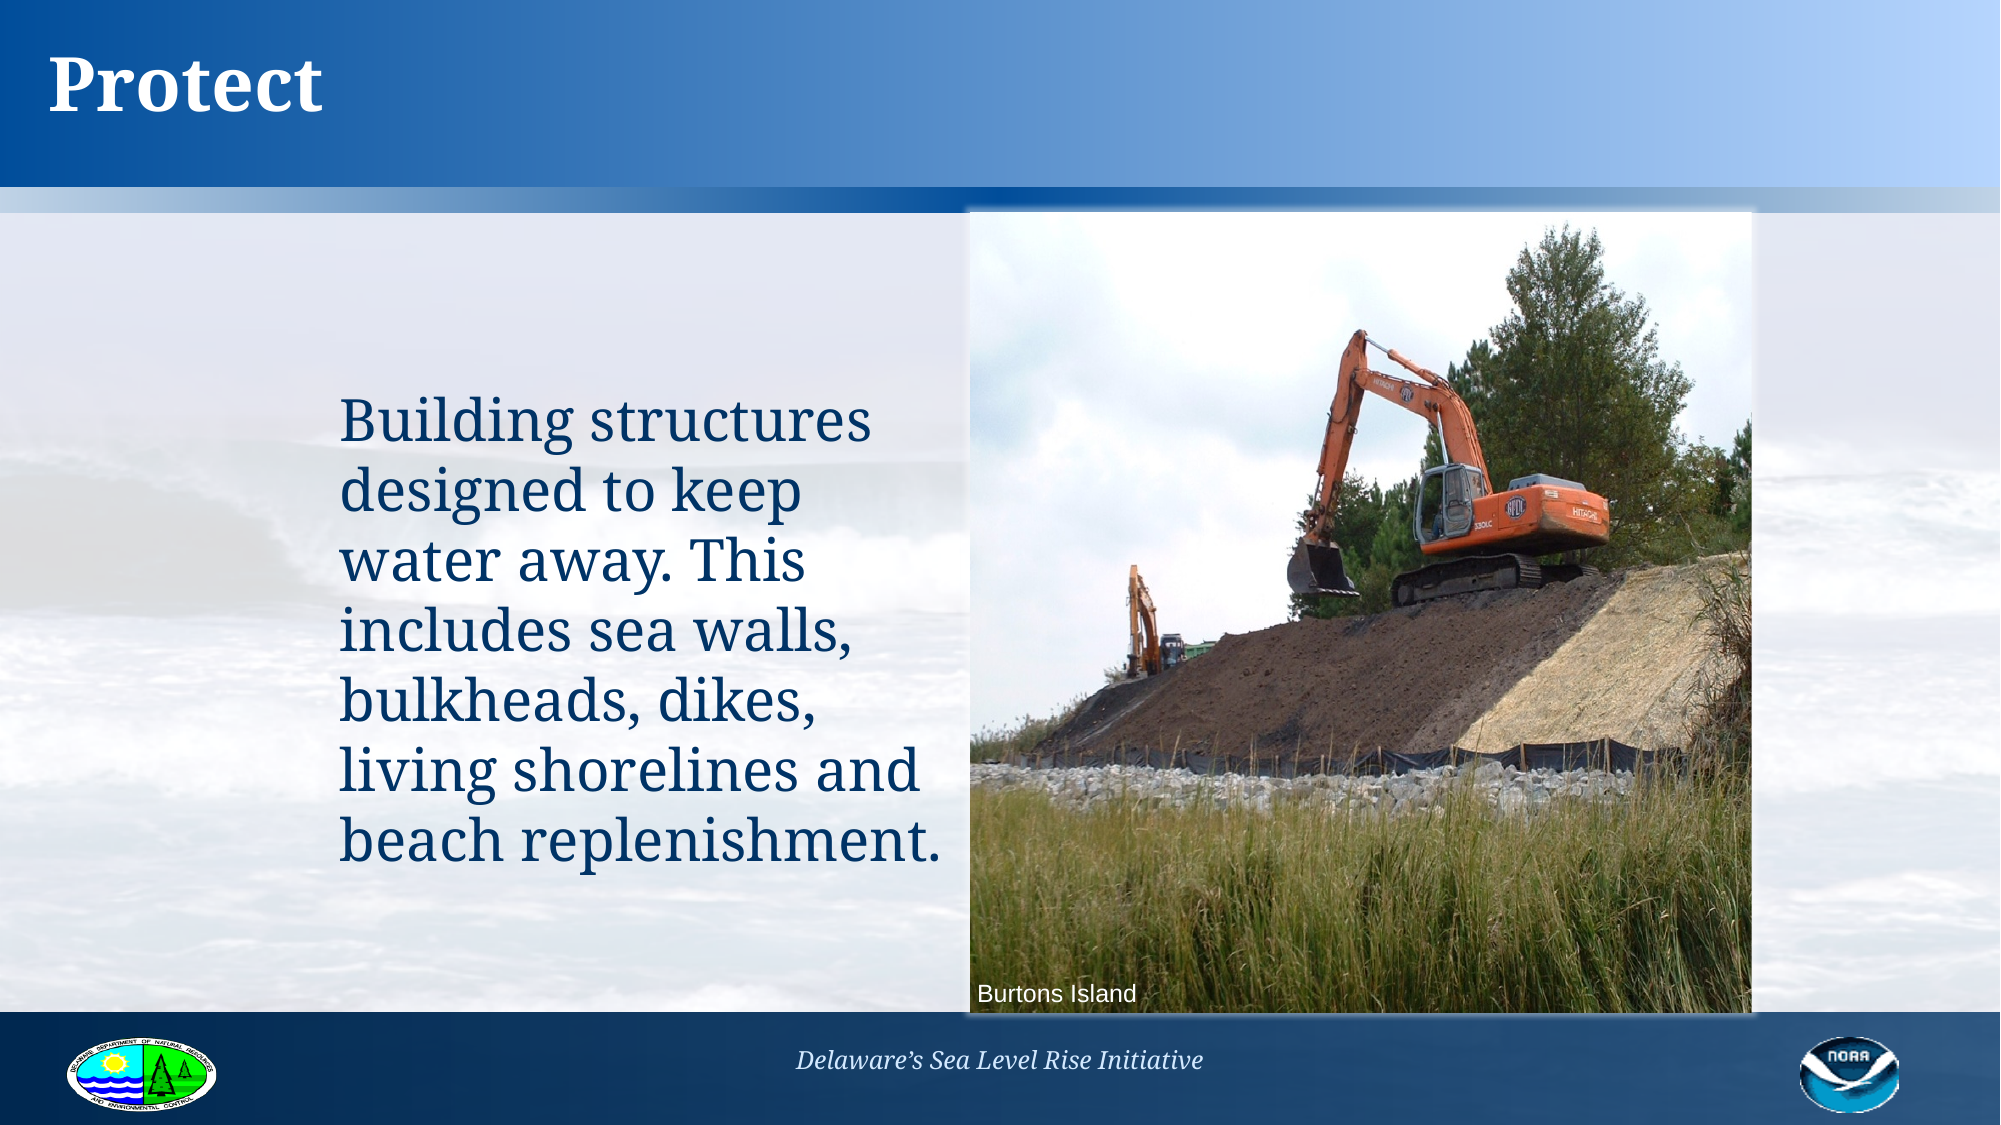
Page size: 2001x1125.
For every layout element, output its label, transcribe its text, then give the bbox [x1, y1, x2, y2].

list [837, 212, 1752, 1013]
picture [1853, 1080, 1899, 1113]
list Building structures designed to keep water away. This includes sea walls, bulkheads, dikes, living shorelines and beach replenishment. [324, 212, 835, 988]
picture [1800, 1037, 1899, 1113]
picture [66, 1037, 217, 1112]
title Protect [33, 0, 1767, 163]
